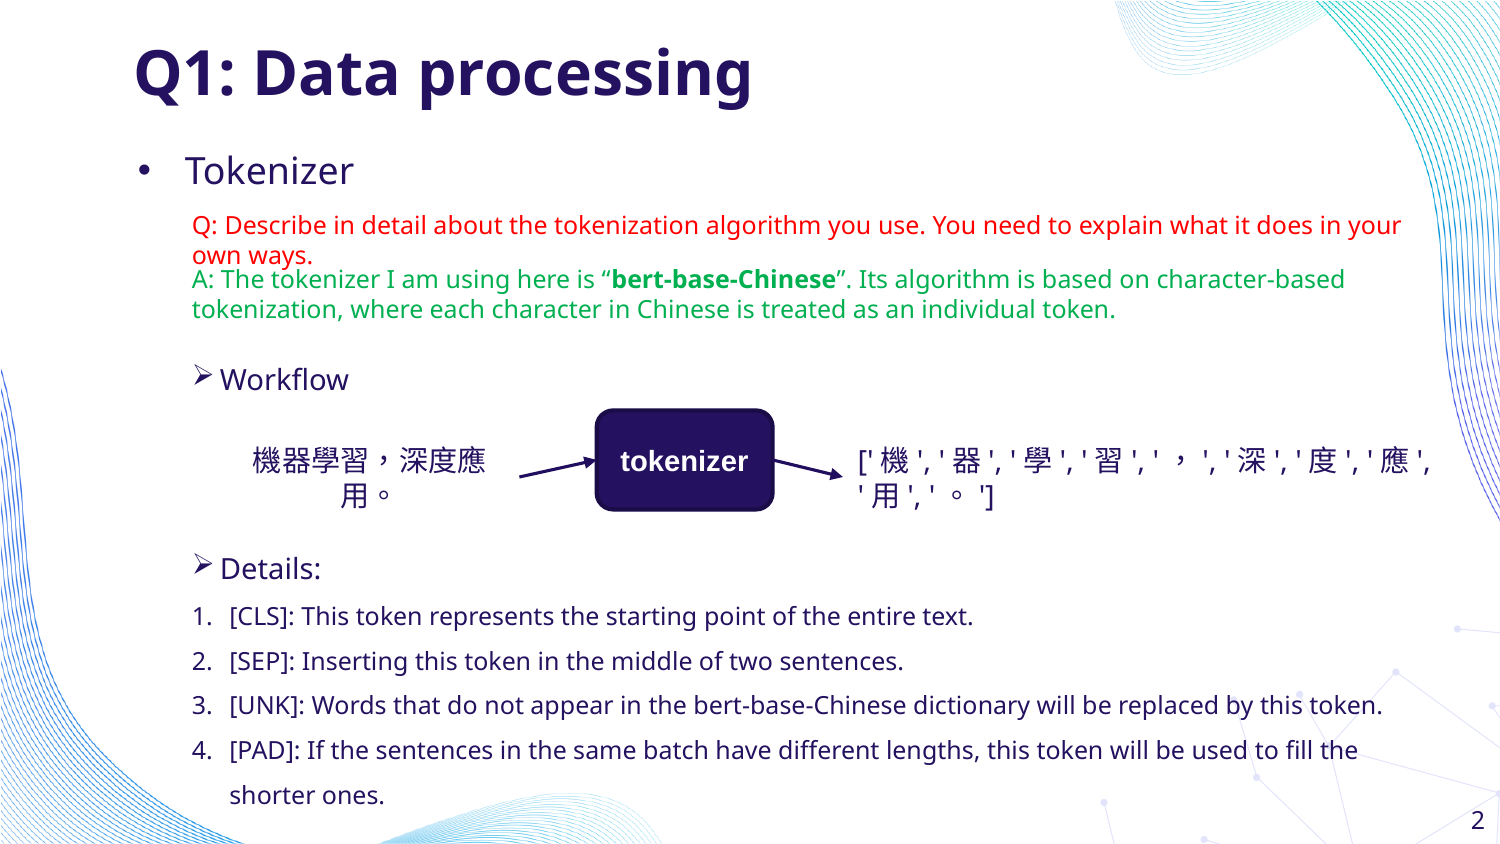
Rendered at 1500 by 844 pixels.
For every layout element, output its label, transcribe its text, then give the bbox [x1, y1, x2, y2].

subtitle Q: Describe in detail about the tokenization algorithm you use. You need to explain what it does in your own ways. [176, 194, 1452, 243]
text_box ['機', '器', '學', '習', '，', '深', '度', '應', '用', '。'] [842, 434, 1452, 517]
text_box Workflow [176, 345, 370, 397]
picture [0, 336, 693, 844]
picture [1109, 0, 1500, 532]
picture [520, 463, 693, 517]
text_box A: The tokenizer I am using here is “bert-base-Chinese”. Its algorithm is based on character-based tokenization, where each character in Chinese is treated as an individual token. [176, 248, 1452, 325]
picture [520, 461, 579, 475]
subtitle Tokenizer [122, 139, 1071, 207]
text_box Details: [CLS]: This token represents the starting point of the entire text. [SEP]: Inserting this token in the middle of two sentences. [UNK]: Words that do not appear in the bert-base-Chinese dictionary will be replaced by this token. [PAD]: If the sentences in the same batch have different lengths, this token will be used to fill the shorter ones. [176, 517, 1452, 826]
text_box 機器學習，深度應用。 [220, 434, 520, 517]
text_box tokenizer [594, 408, 775, 512]
title Q1: Data processing [118, 18, 1382, 112]
